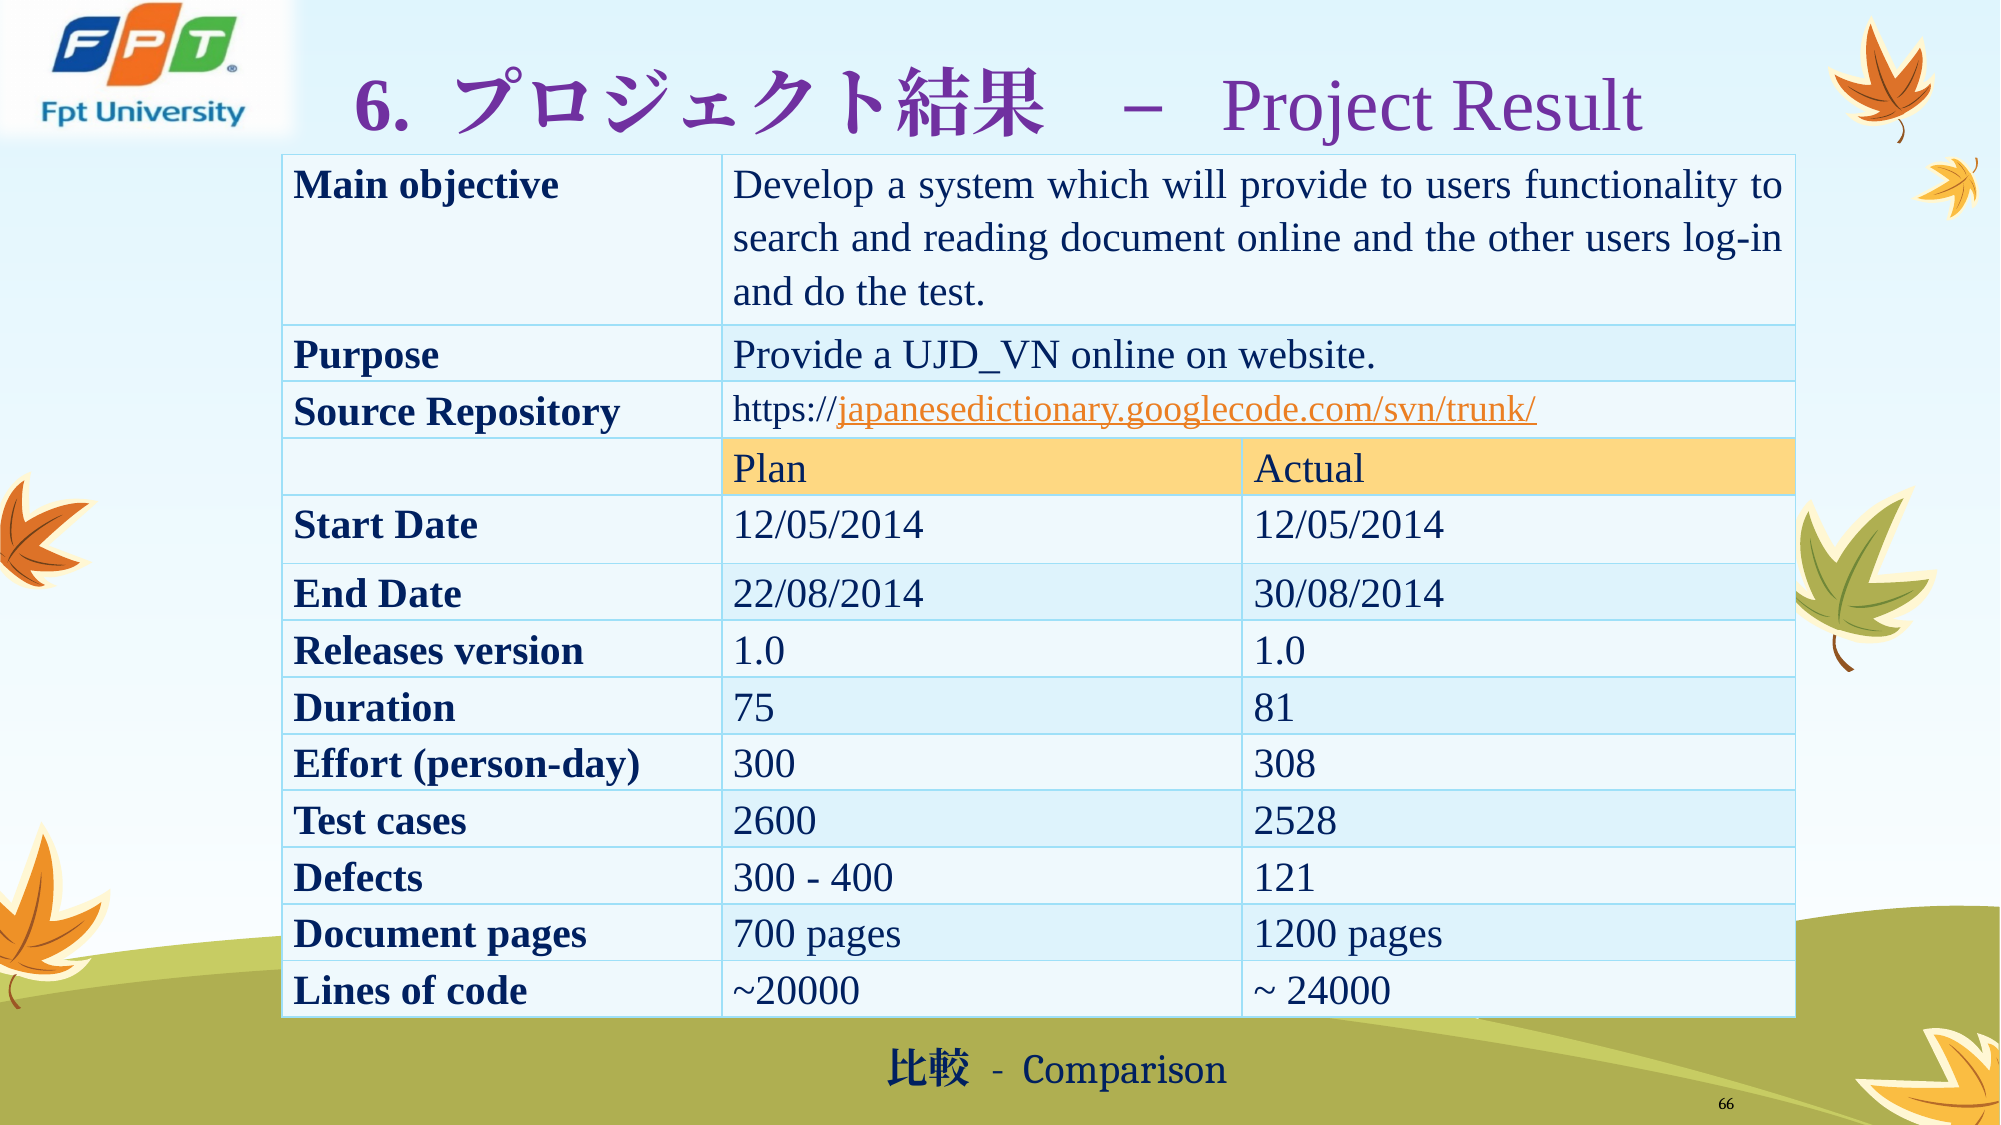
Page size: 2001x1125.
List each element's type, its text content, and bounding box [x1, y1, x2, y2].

table_cell 12/05/2014 [723, 496, 1241, 563]
table_header Develop a system which will provide to users functionality to search and reading document online and the other users log-in and do the test. [723, 155, 1795, 324]
table_cell [283, 439, 721, 494]
table_header Main objective [283, 155, 721, 324]
table_cell 300 [723, 735, 1241, 789]
table_cell Test cases [283, 791, 721, 846]
table_cell Duration [283, 678, 721, 733]
title 6. プロジェクト結果 – Project Result [312, 12, 1749, 154]
table_cell Document pages [283, 905, 721, 960]
table_cell 2600 [723, 791, 1241, 846]
table_cell ~20000 [723, 961, 1241, 1016]
slide_number 66 [1644, 1083, 1750, 1122]
table_cell Effort (person-day) [283, 735, 721, 789]
table_cell 1200 pages [1243, 905, 1795, 960]
table_cell https://japanesedictionary.googlecode.com/svn/trunk/ [723, 382, 1795, 437]
table_cell Provide a UJD_VN online on website. [723, 326, 1795, 380]
table_cell End Date [283, 564, 721, 619]
table_cell 12/05/2014 [1243, 496, 1795, 563]
table_cell Releases version [283, 621, 721, 676]
table_cell 81 [1243, 678, 1795, 733]
table_cell Purpose [283, 326, 721, 380]
table_cell Start Date [283, 496, 721, 563]
table_cell Source Repository [283, 382, 721, 437]
table_cell 700 pages [723, 905, 1241, 960]
table_cell 121 [1243, 848, 1795, 903]
table_cell Plan [723, 439, 1241, 494]
table_cell 1.0 [1243, 621, 1795, 676]
table_cell 30/08/2014 [1243, 564, 1795, 619]
table_cell Actual [1243, 439, 1795, 494]
table_cell 300 - 400 [723, 848, 1241, 903]
table_cell 75 [723, 678, 1241, 733]
table_cell Lines of code [283, 961, 721, 1016]
table_cell 2528 [1243, 791, 1795, 846]
table_cell 22/08/2014 [723, 564, 1241, 619]
table_cell Defects [283, 848, 721, 903]
picture [0, 0, 312, 155]
table_cell 1.0 [723, 621, 1241, 676]
table_cell 308 [1243, 735, 1795, 789]
table_cell ~ 24000 [1243, 961, 1795, 1016]
text_box 比較 - Comparison [872, 1034, 1243, 1099]
